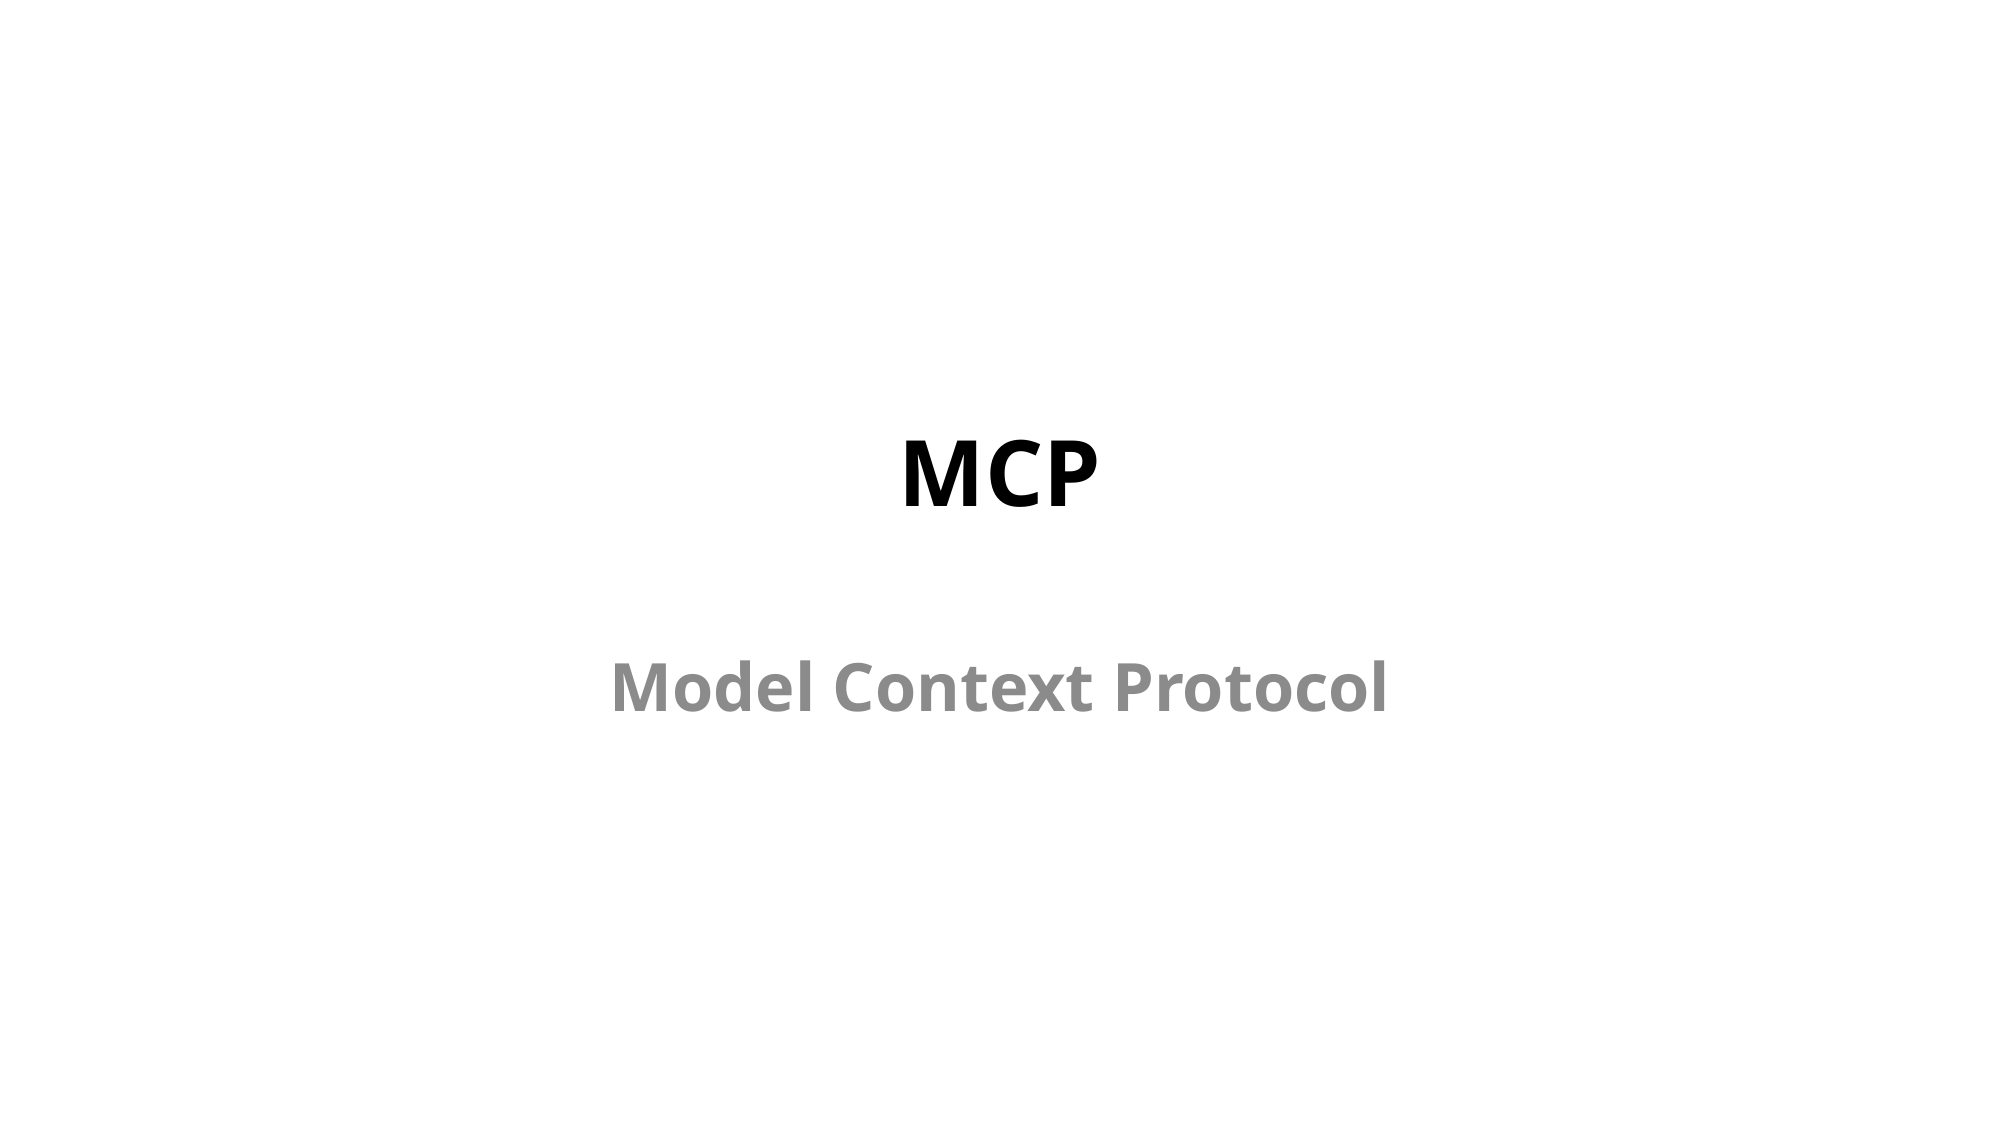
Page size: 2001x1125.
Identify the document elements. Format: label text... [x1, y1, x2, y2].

title MCP [150, 349, 1850, 591]
subtitle Model Context Protocol [300, 637, 1700, 925]
